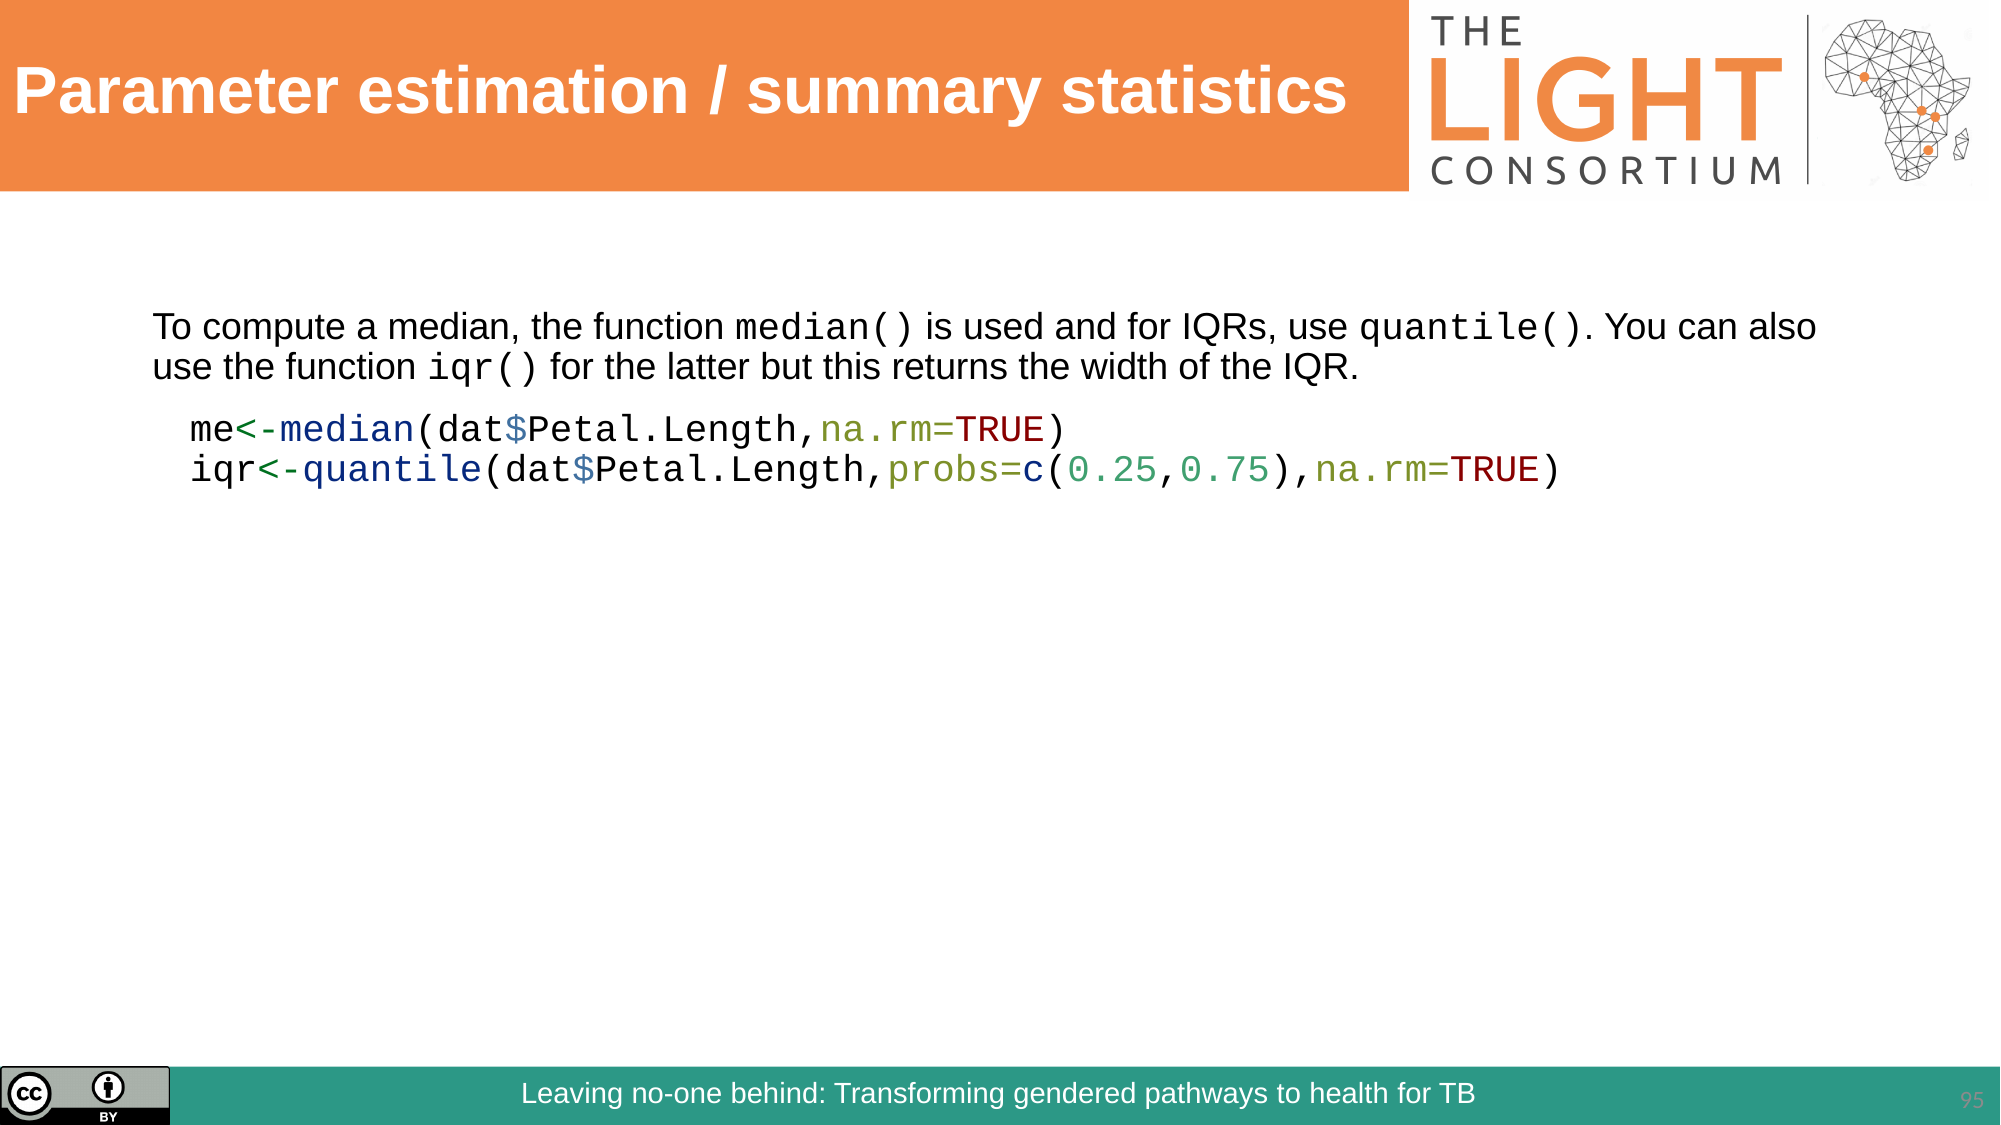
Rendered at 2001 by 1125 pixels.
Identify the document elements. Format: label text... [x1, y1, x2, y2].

title Parameter estimation / summary statistics [0, 0, 1410, 192]
picture [0, 1066, 170, 1125]
list To compute a median, the function median() is used and for IQRs, use quantile(). You can also use the function iqr() for the latter but this returns the width of the IQR. me<-median(dat$Petal.Length,na.rm=TRUE) iqr<-quantile(dat$Petal.Length,probs=c(0.25,0.75),na.rm=TRUE) [137, 299, 1863, 1066]
picture [1409, 0, 1989, 201]
slide_number ‹#› [1550, 1073, 2000, 1125]
